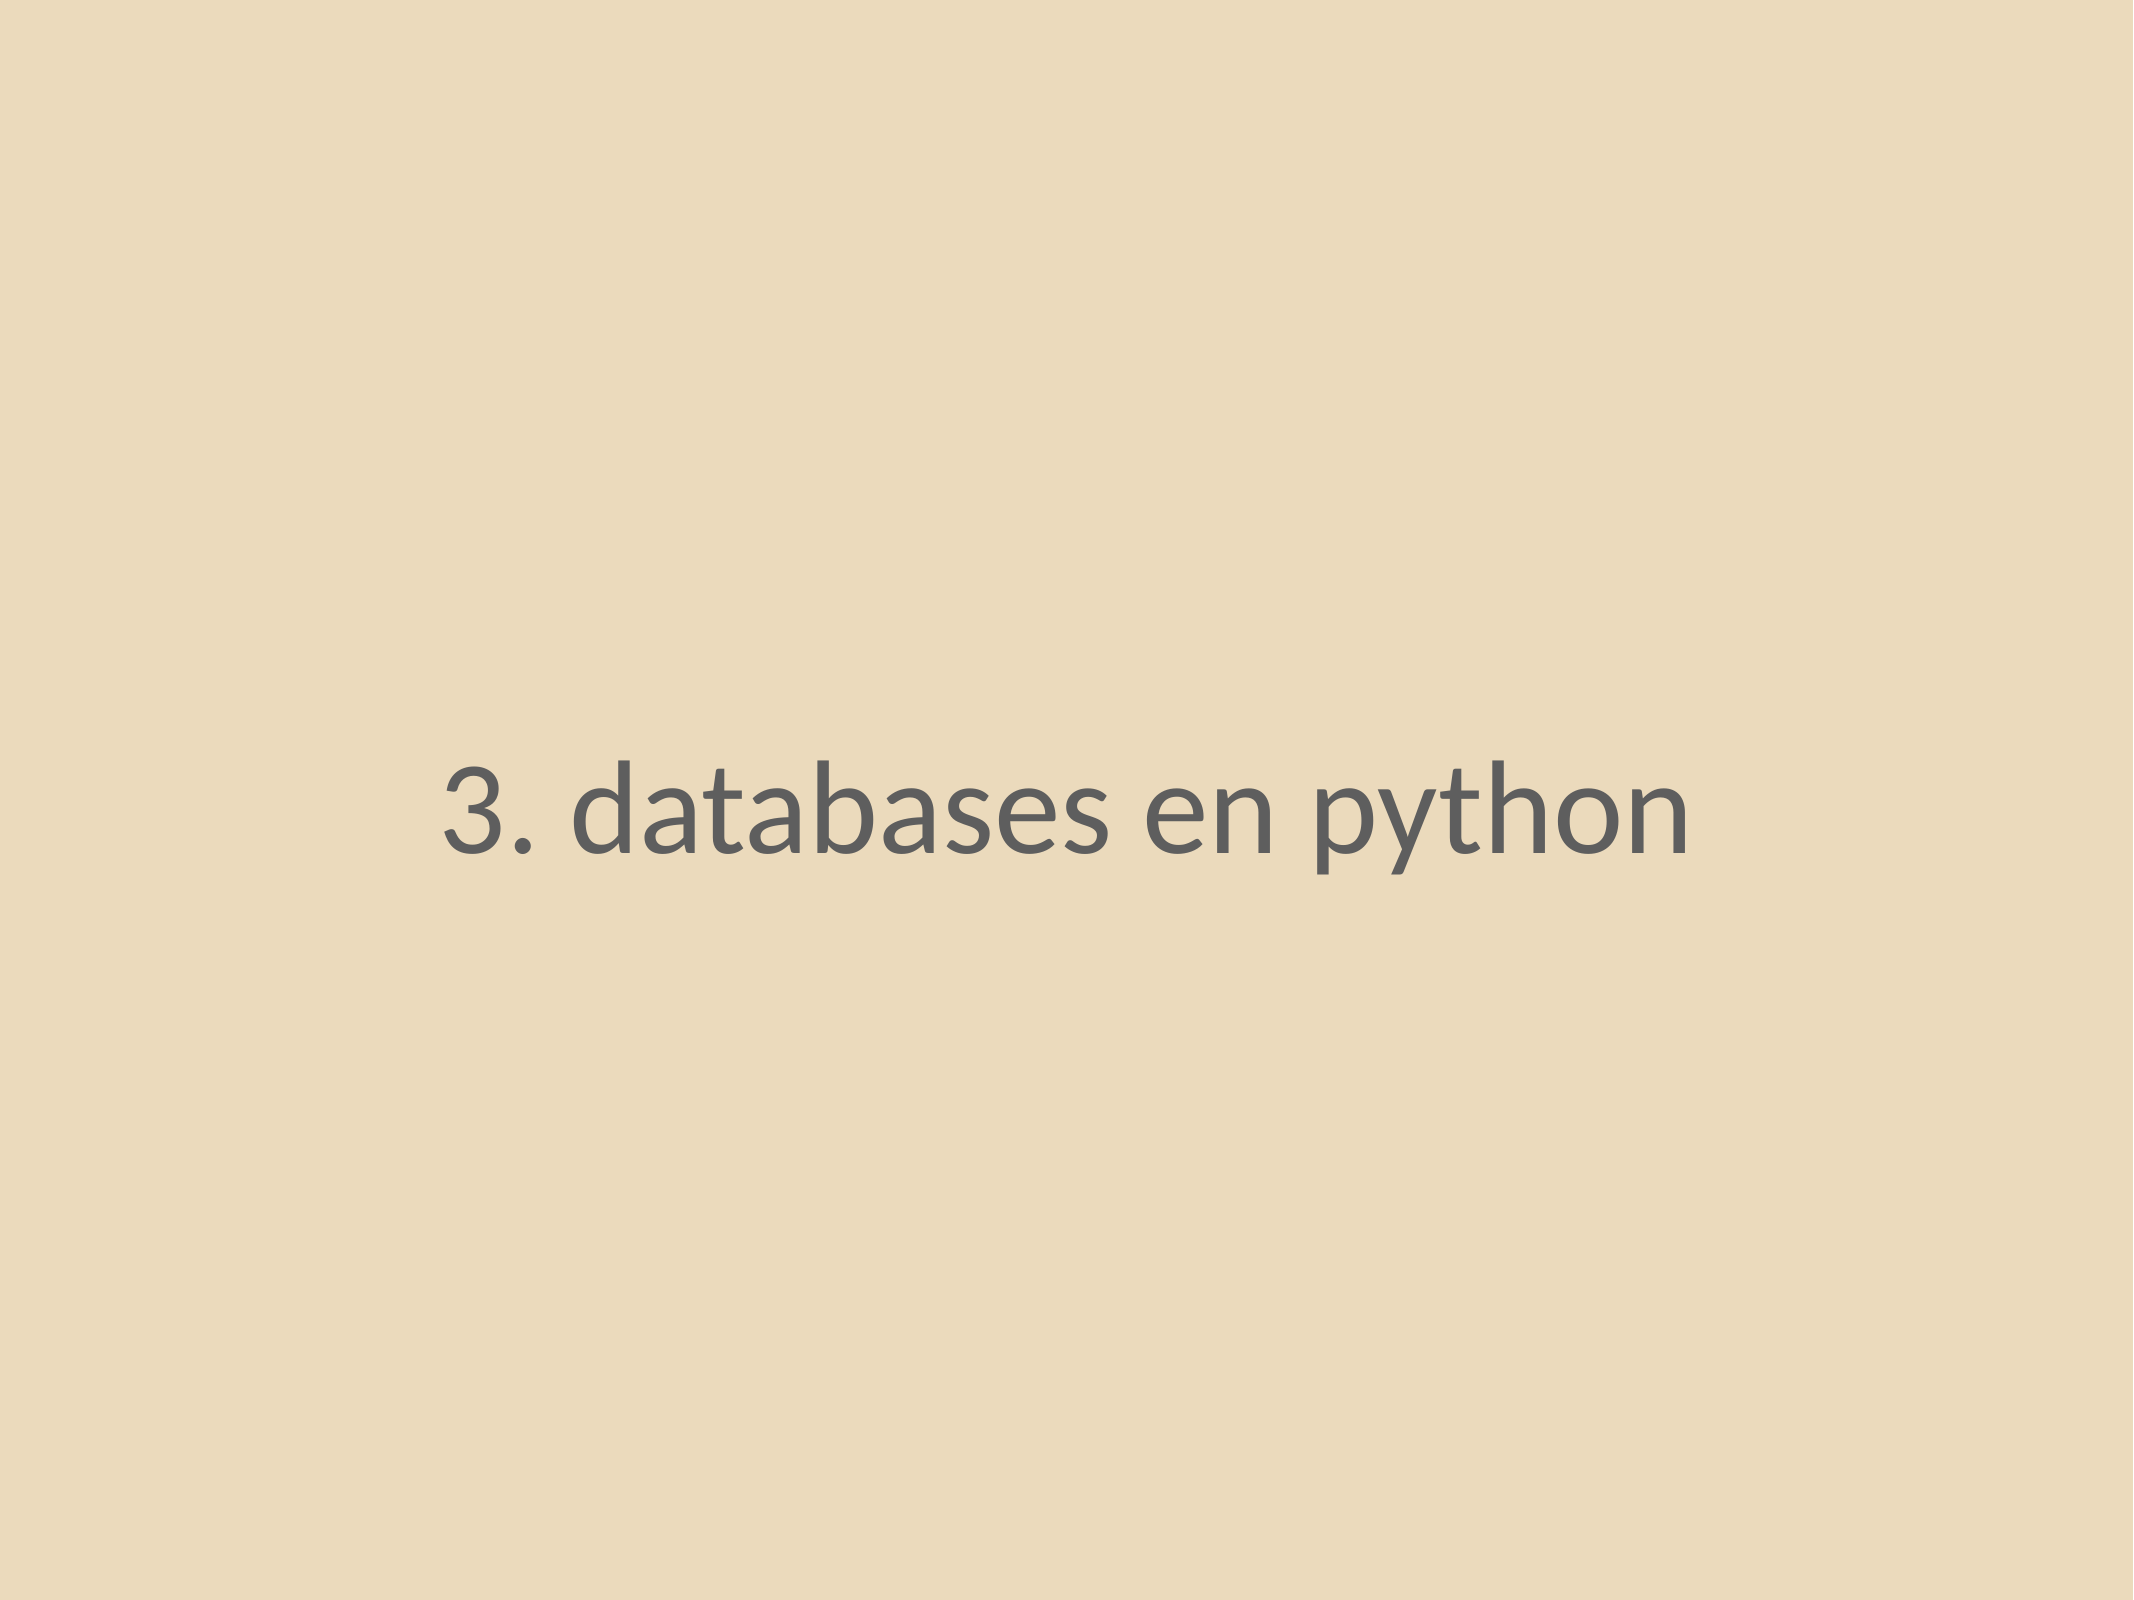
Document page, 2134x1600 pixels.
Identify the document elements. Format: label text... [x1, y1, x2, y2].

text_box 3. databases en python [430, 711, 1703, 889]
